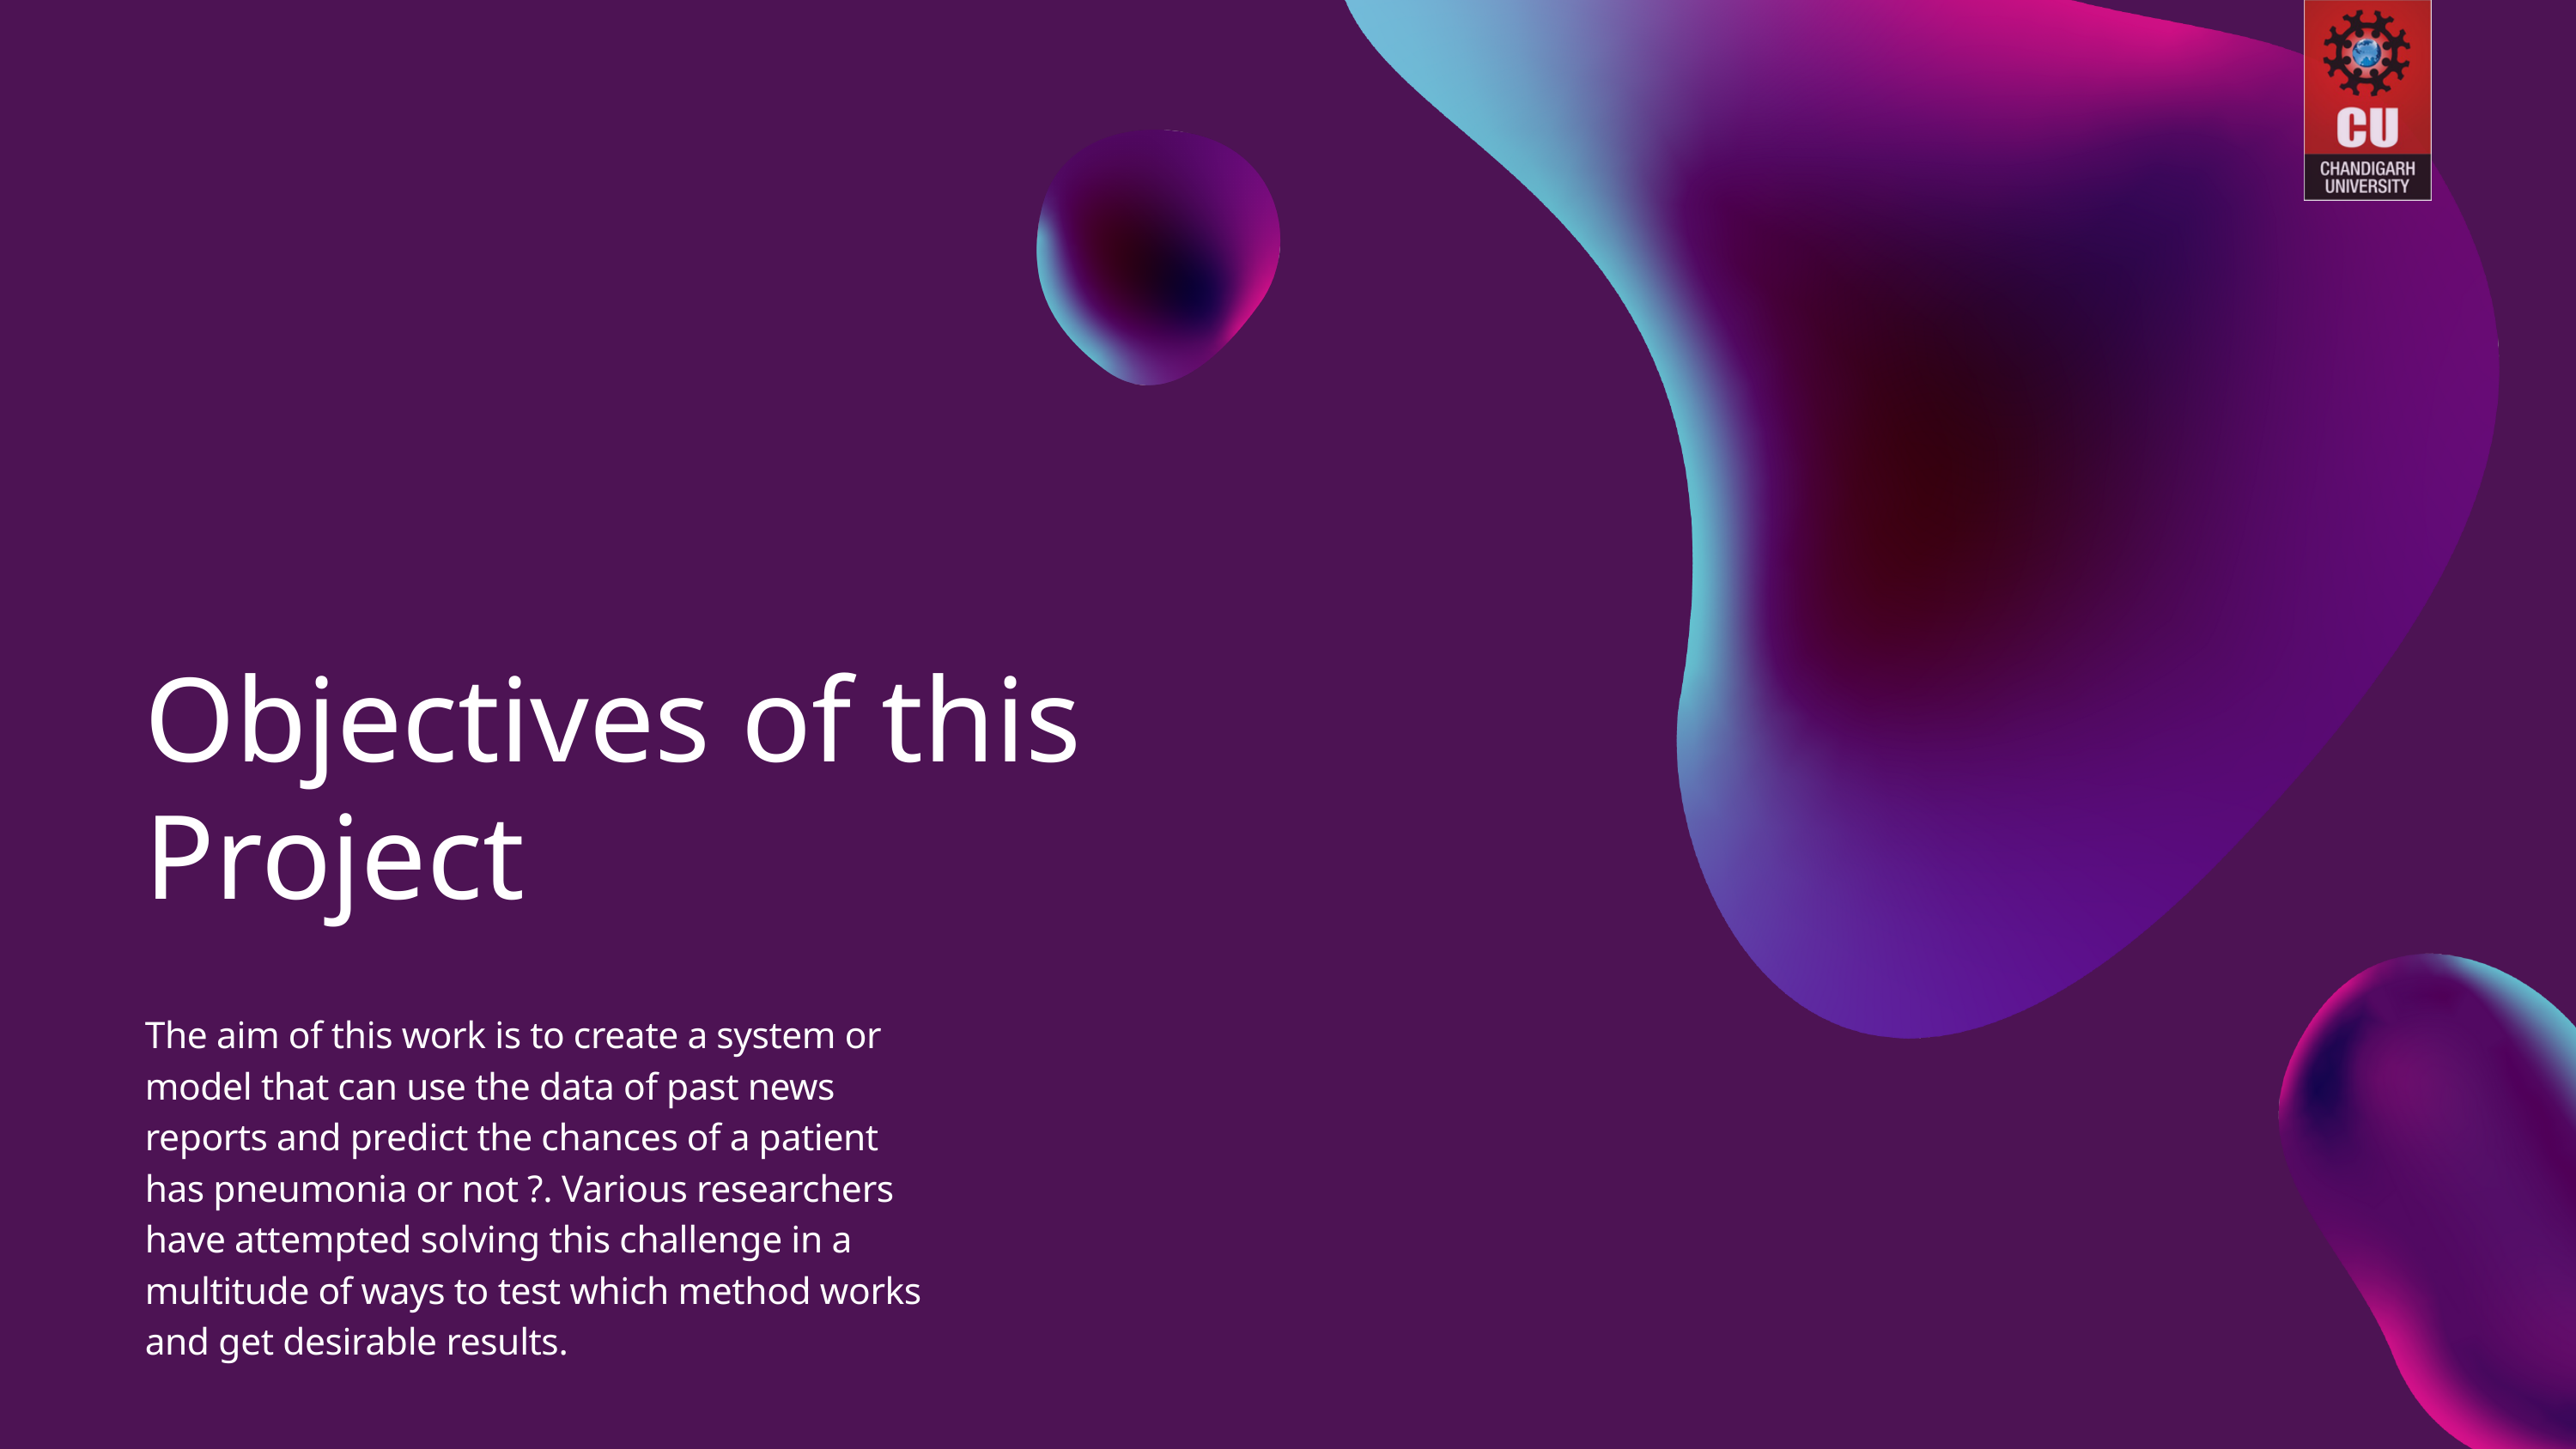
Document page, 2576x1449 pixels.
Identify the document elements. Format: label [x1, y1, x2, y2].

picture [1023, 118, 1291, 397]
picture [1294, 0, 2576, 1449]
text_box [144, 647, 1404, 1316]
